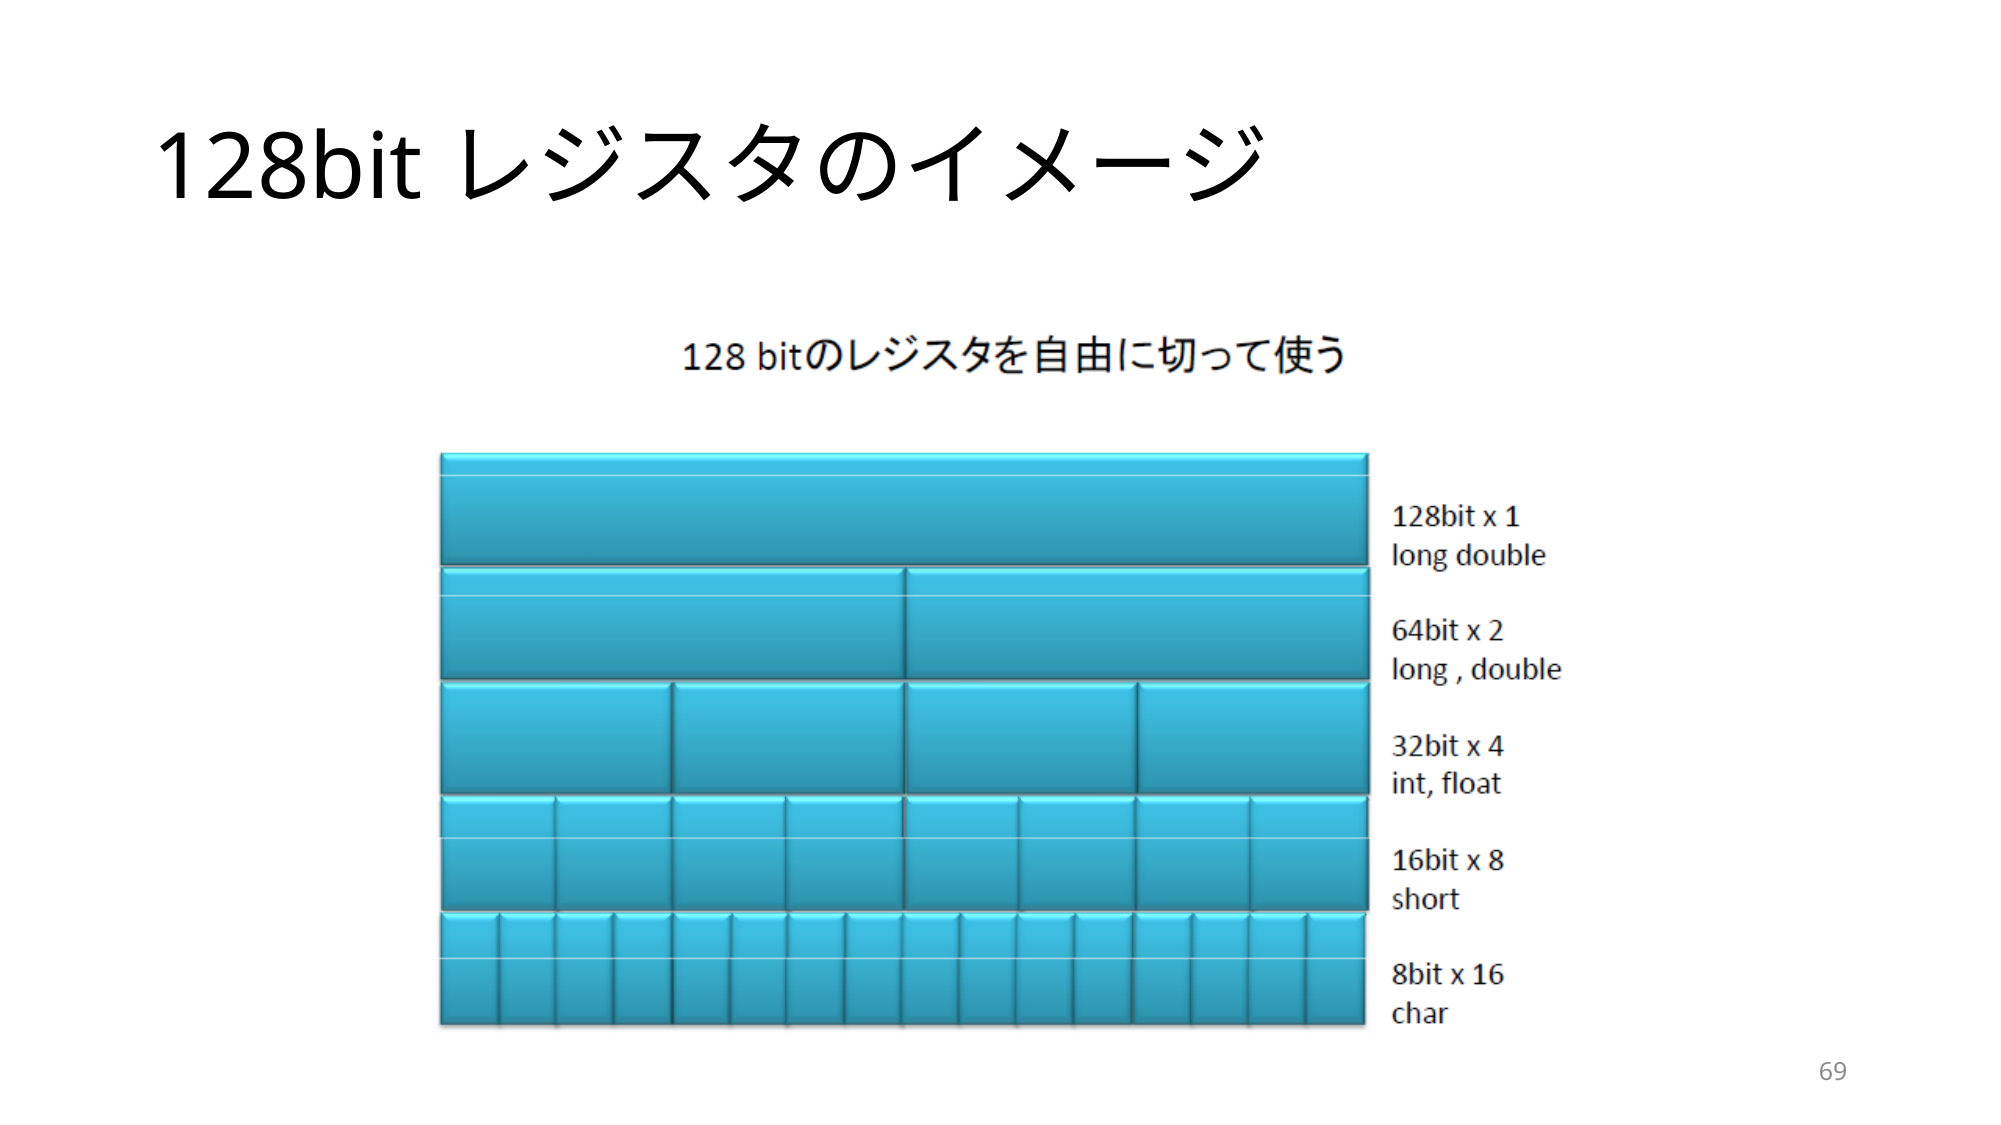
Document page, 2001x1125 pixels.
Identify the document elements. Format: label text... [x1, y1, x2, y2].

title 128bitレジスタのイメージ [137, 59, 1863, 278]
slide_number 69 [1412, 1042, 1863, 1103]
picture [330, 292, 1670, 1083]
